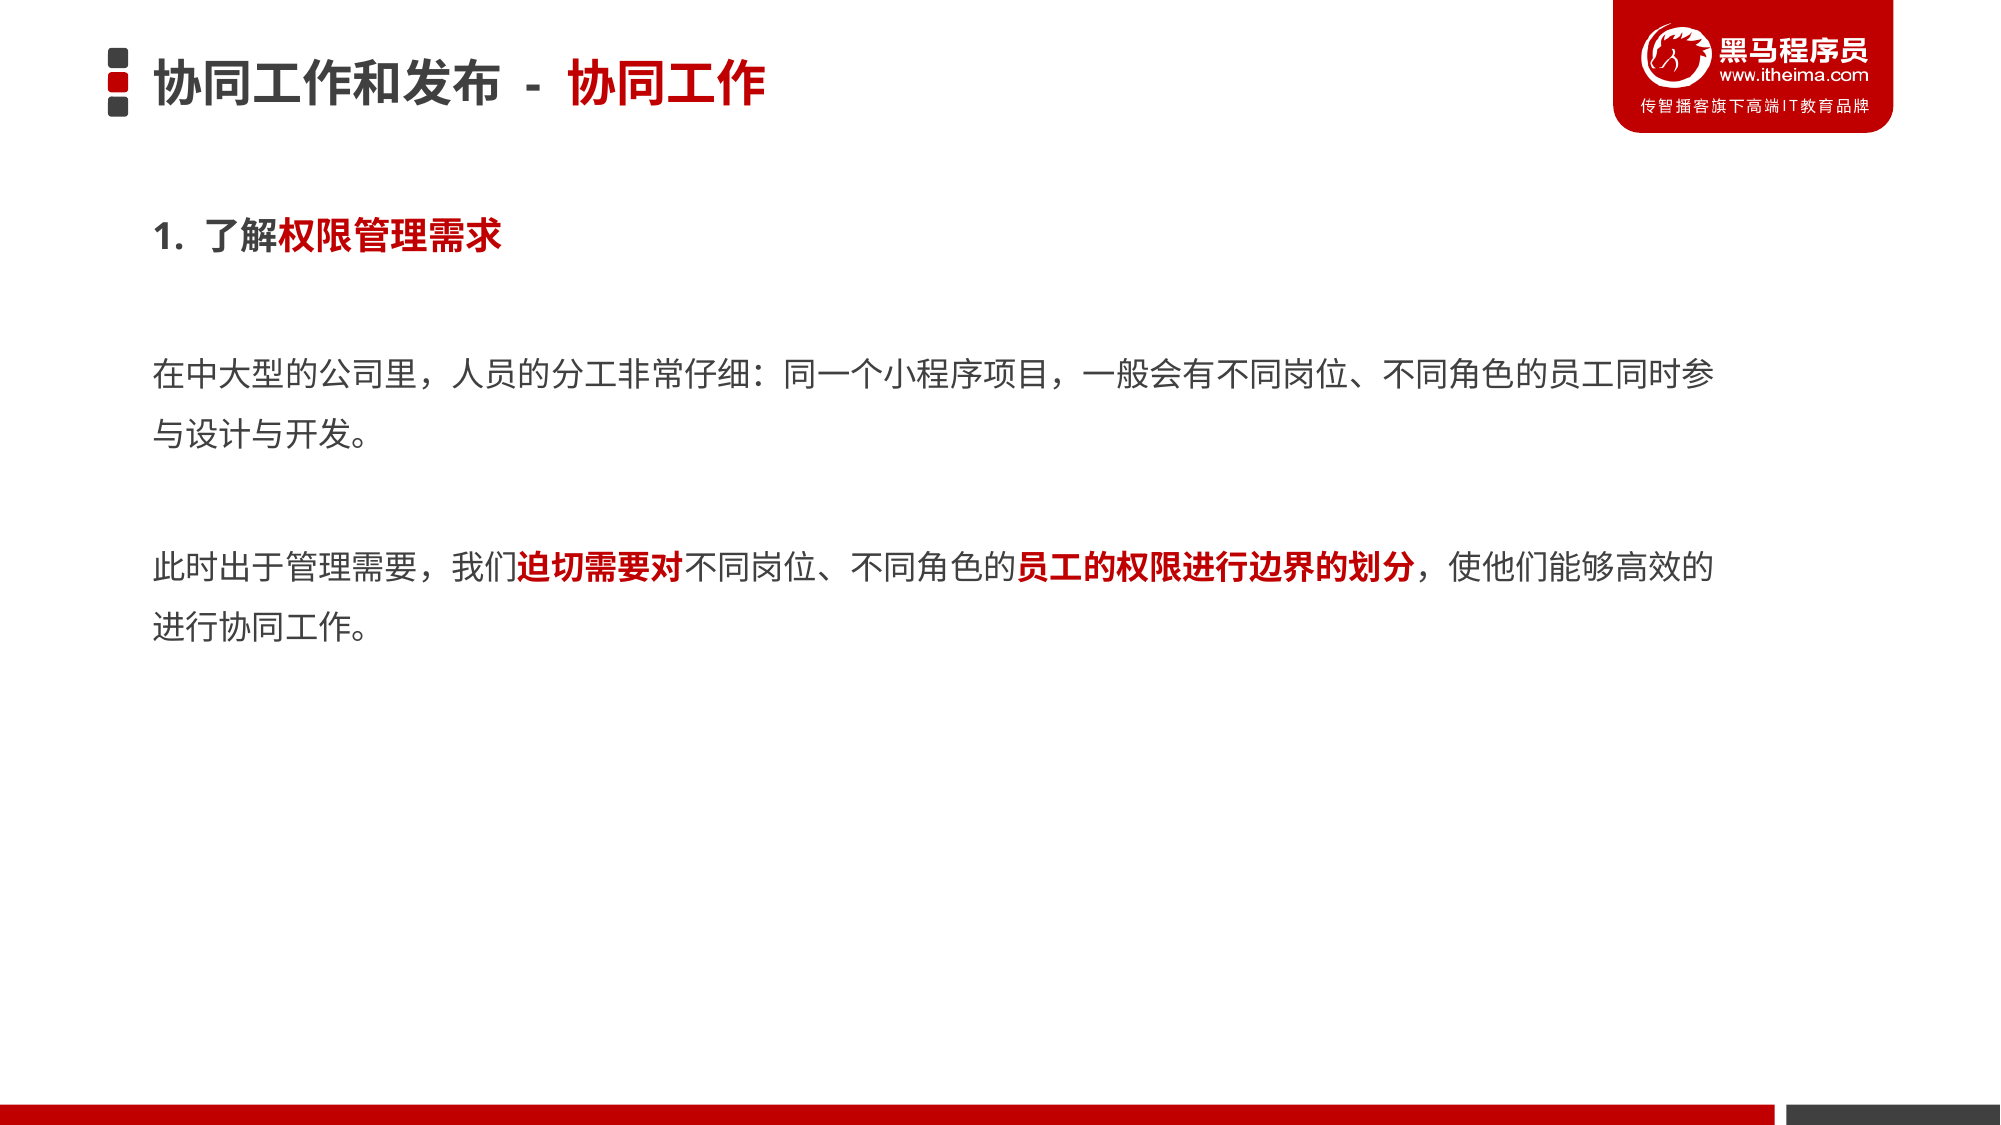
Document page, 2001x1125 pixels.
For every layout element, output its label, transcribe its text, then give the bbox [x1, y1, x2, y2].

title 协同工作和发布 - 协同工作 [137, 38, 1577, 124]
list 在中大型的公司里，人员的分工非常仔细：同一个小程序项目，一般会有不同岗位、不同角色的员工同时参与设计与开发。 此时出于管理需要，我们迫切需要对不同岗位、不同角色的员工的权限进行边界的划分，使他们能够高效的进行协同工作。 [137, 326, 1753, 694]
picture [1616, 11, 1894, 125]
list 1. 了解权限管理需求 [137, 192, 1753, 277]
